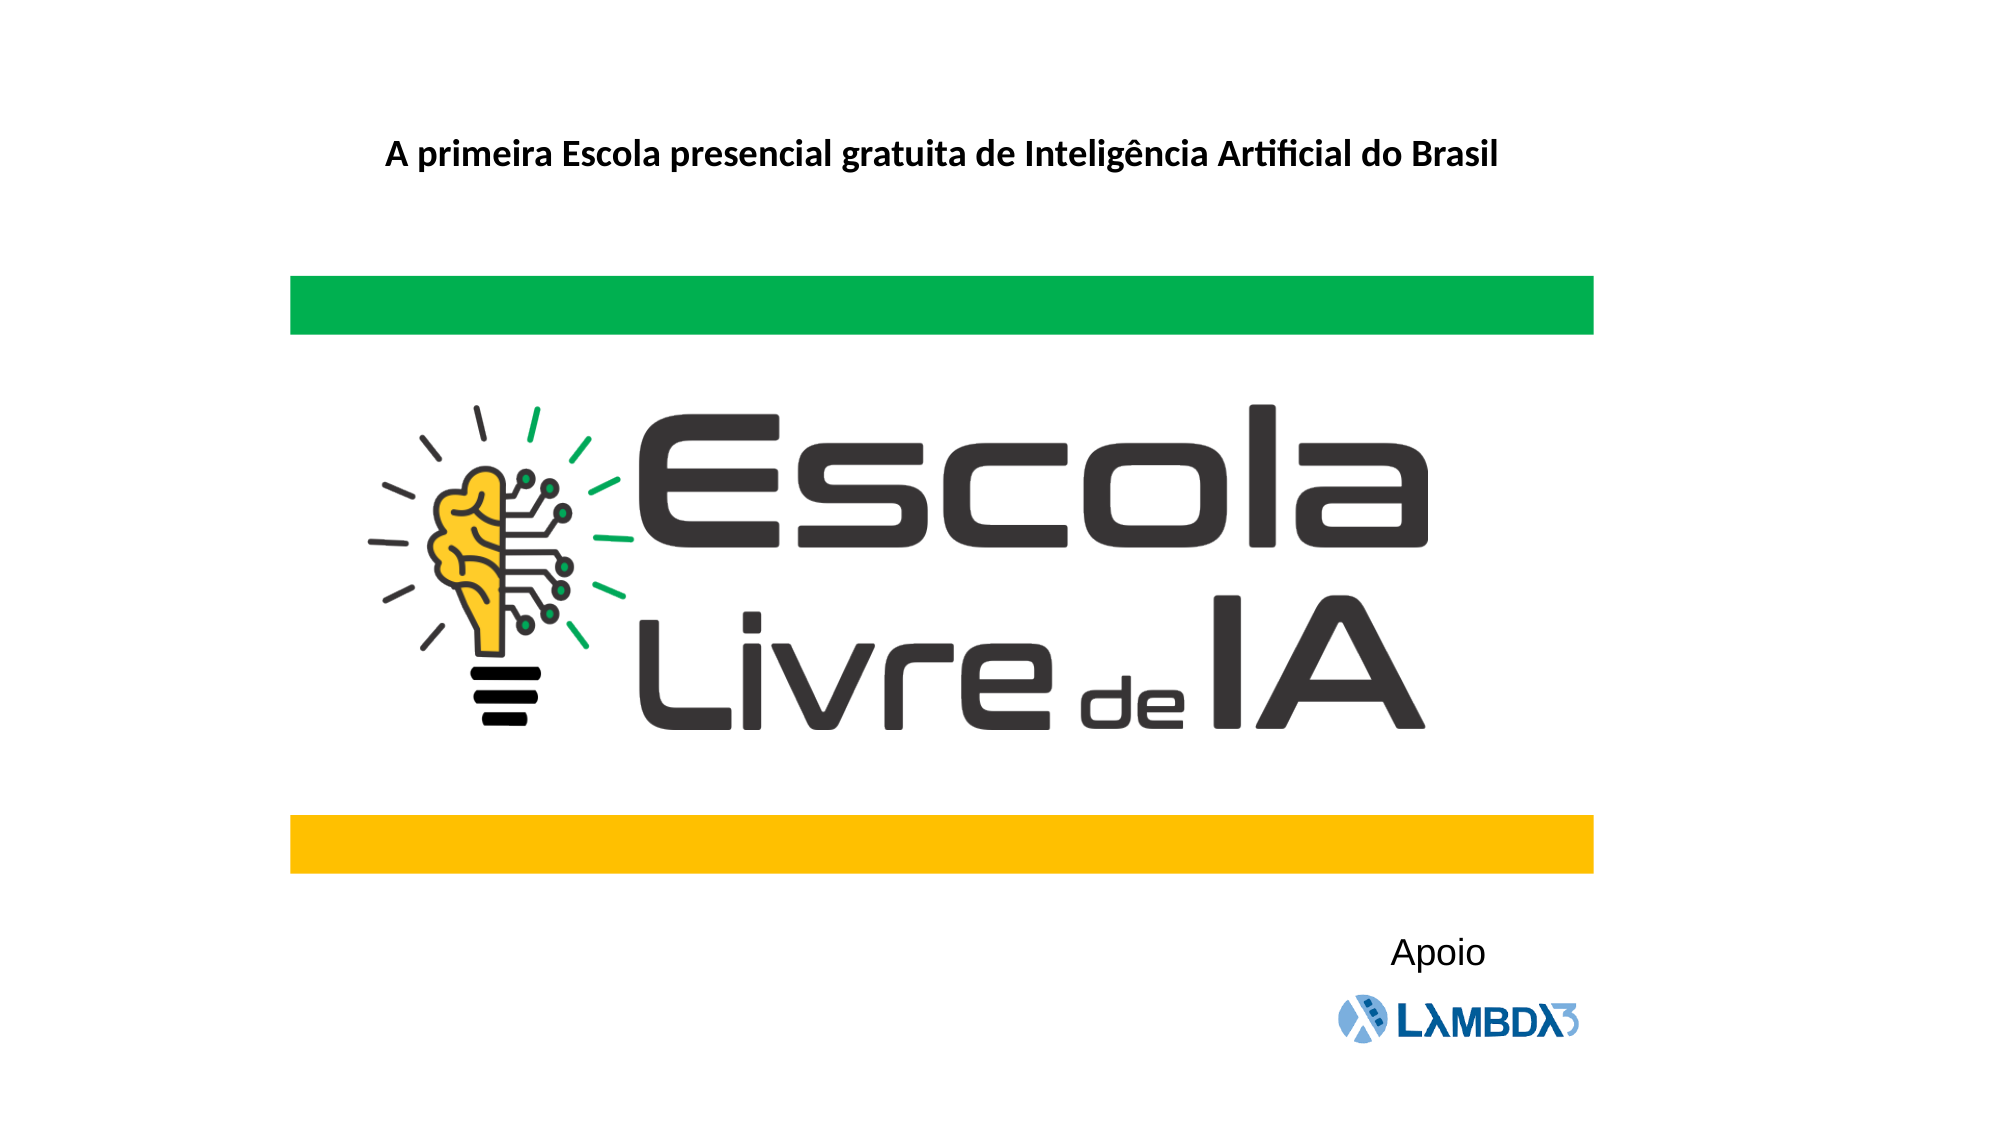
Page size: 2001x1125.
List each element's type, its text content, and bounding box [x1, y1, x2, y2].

text_box A primeira Escola presencial gratuita de Inteligência Artificial do Brasil [262, 120, 1623, 171]
text_box [290, 815, 1594, 874]
text_box Apoio [1375, 920, 1552, 979]
picture [367, 404, 1428, 730]
picture [1328, 979, 1594, 1068]
text_box [290, 275, 1594, 335]
